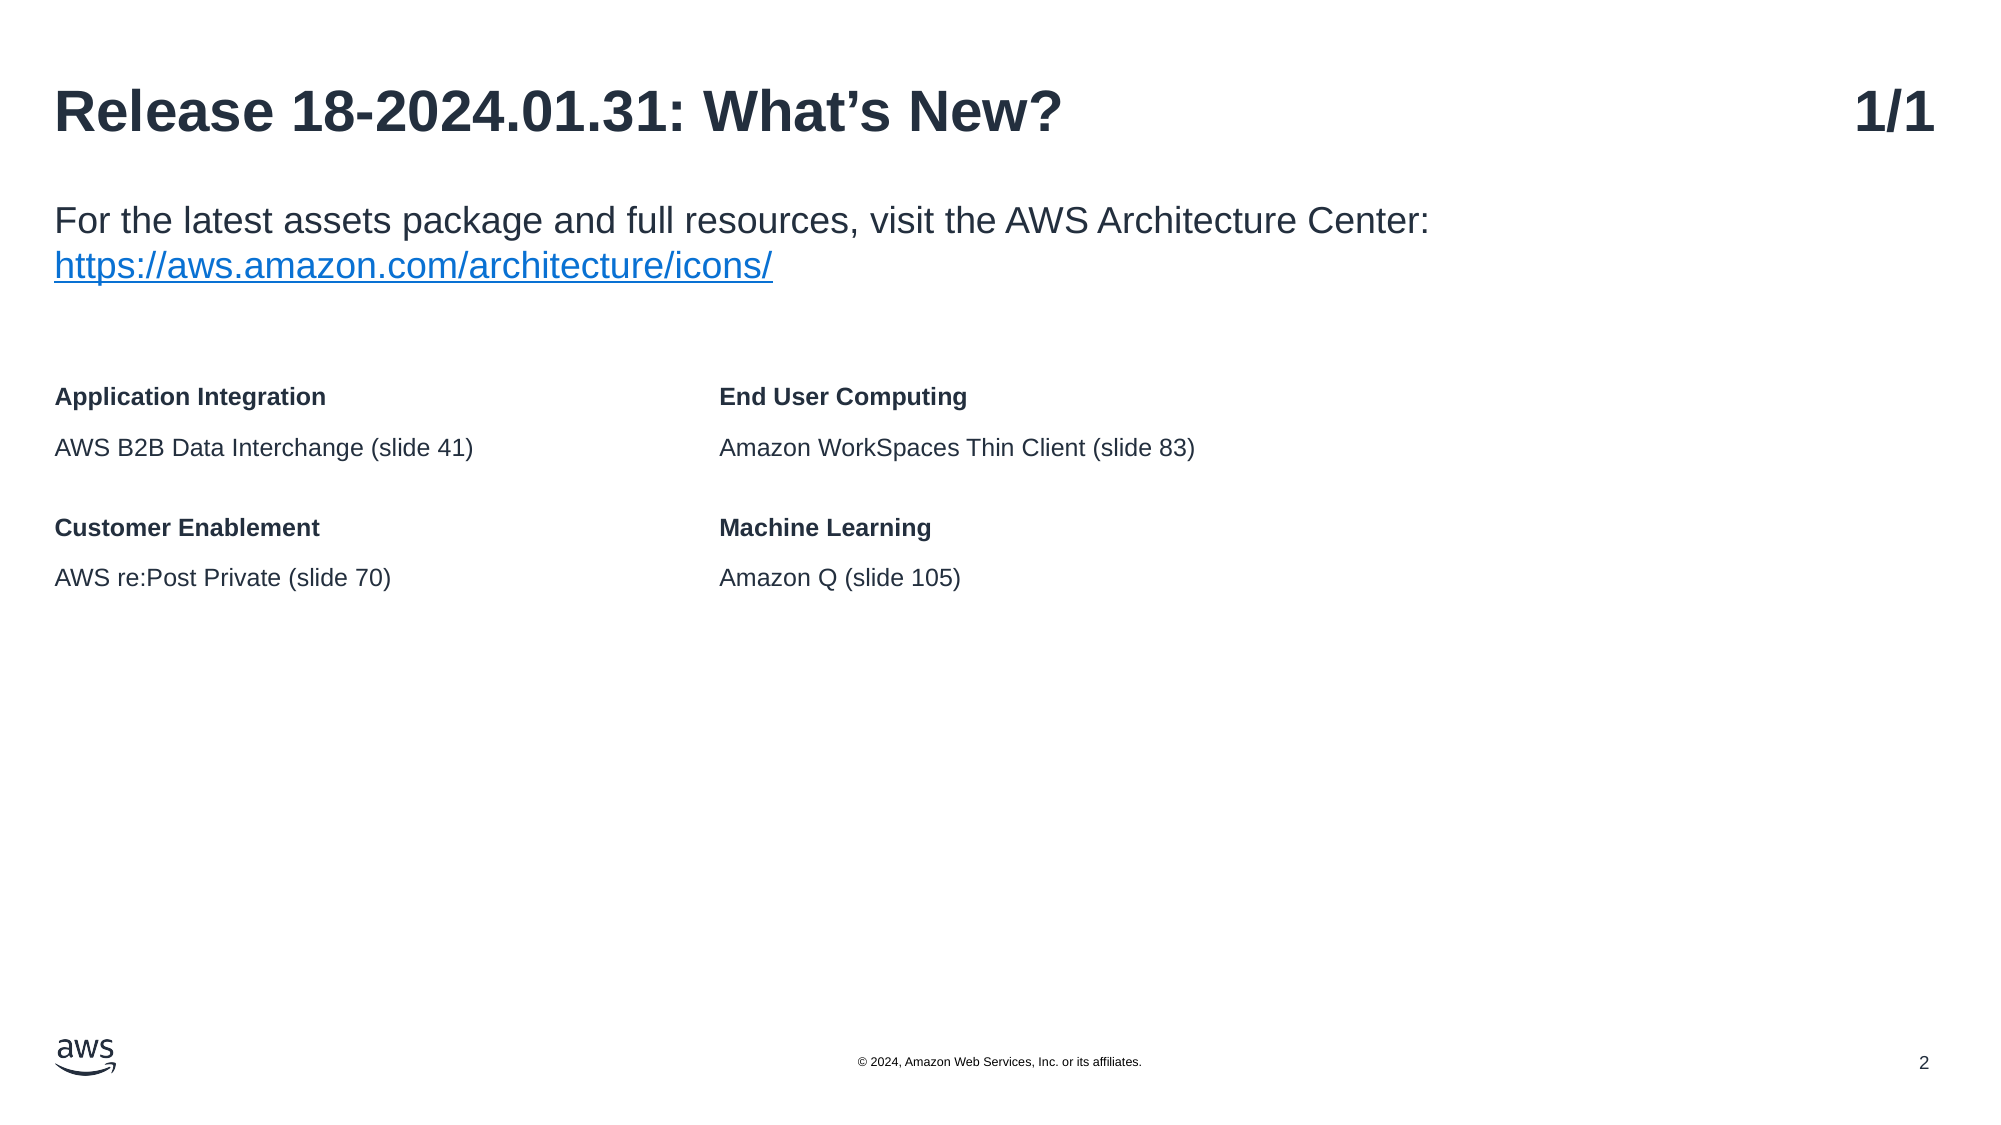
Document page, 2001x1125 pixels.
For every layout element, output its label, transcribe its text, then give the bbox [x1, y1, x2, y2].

list Application Integration AWS B2B Data Interchange (slide 41) Customer Enablement AWS re:Post Private (slide 70) [39, 372, 663, 1032]
slide_number 2 [1494, 1031, 1945, 1092]
list For the latest assets package and full resources, visit the AWS Architecture Center: https://aws.amazon.com/architecture/icons/ [39, 188, 1961, 350]
footer © 2024, Amazon Web Services, Inc. or its affiliates. [662, 1031, 1338, 1092]
list End User Computing Amazon WorkSpaces Thin Client (slide 83) Machine Learning Amazon Q (slide 105) [704, 372, 1328, 1032]
title Release 18-2024.01.31: What’s New? 1/1 [39, 59, 1961, 166]
picture [55, 1039, 116, 1076]
